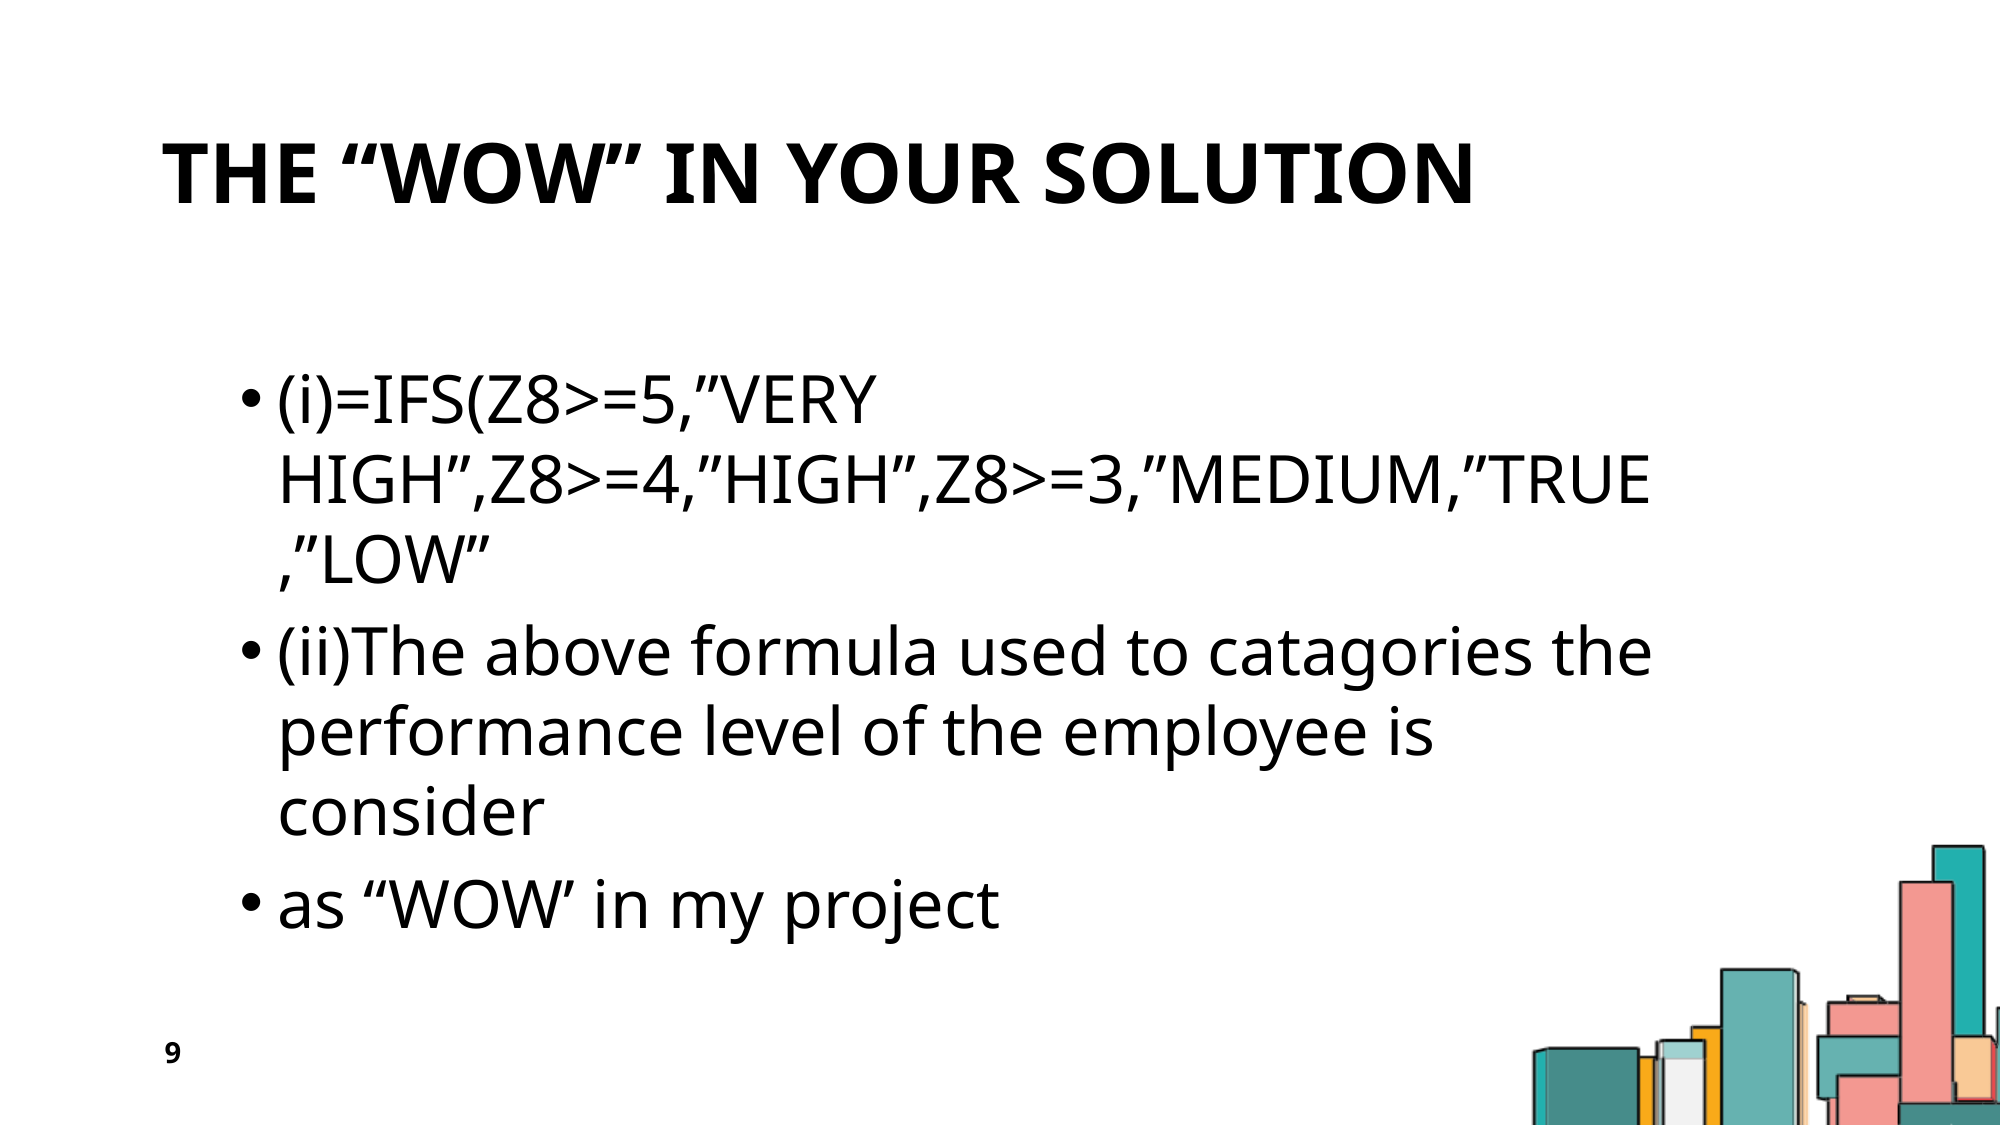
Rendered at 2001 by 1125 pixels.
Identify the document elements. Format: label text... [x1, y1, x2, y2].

title The “wow” in your solution [146, 11, 1854, 230]
slide_number 9 [149, 1024, 588, 1085]
picture [1471, 834, 2000, 1125]
list (i)=IFS(Z8>=5,”VERY HIGH”,Z8>=4,”HIGH”,Z8>=3,”MEDIUM,”TRUE,”LOW” (ii)The above formula used to catagories the performance level of the employee is consider as “WOW’ in my project [149, 256, 1676, 992]
